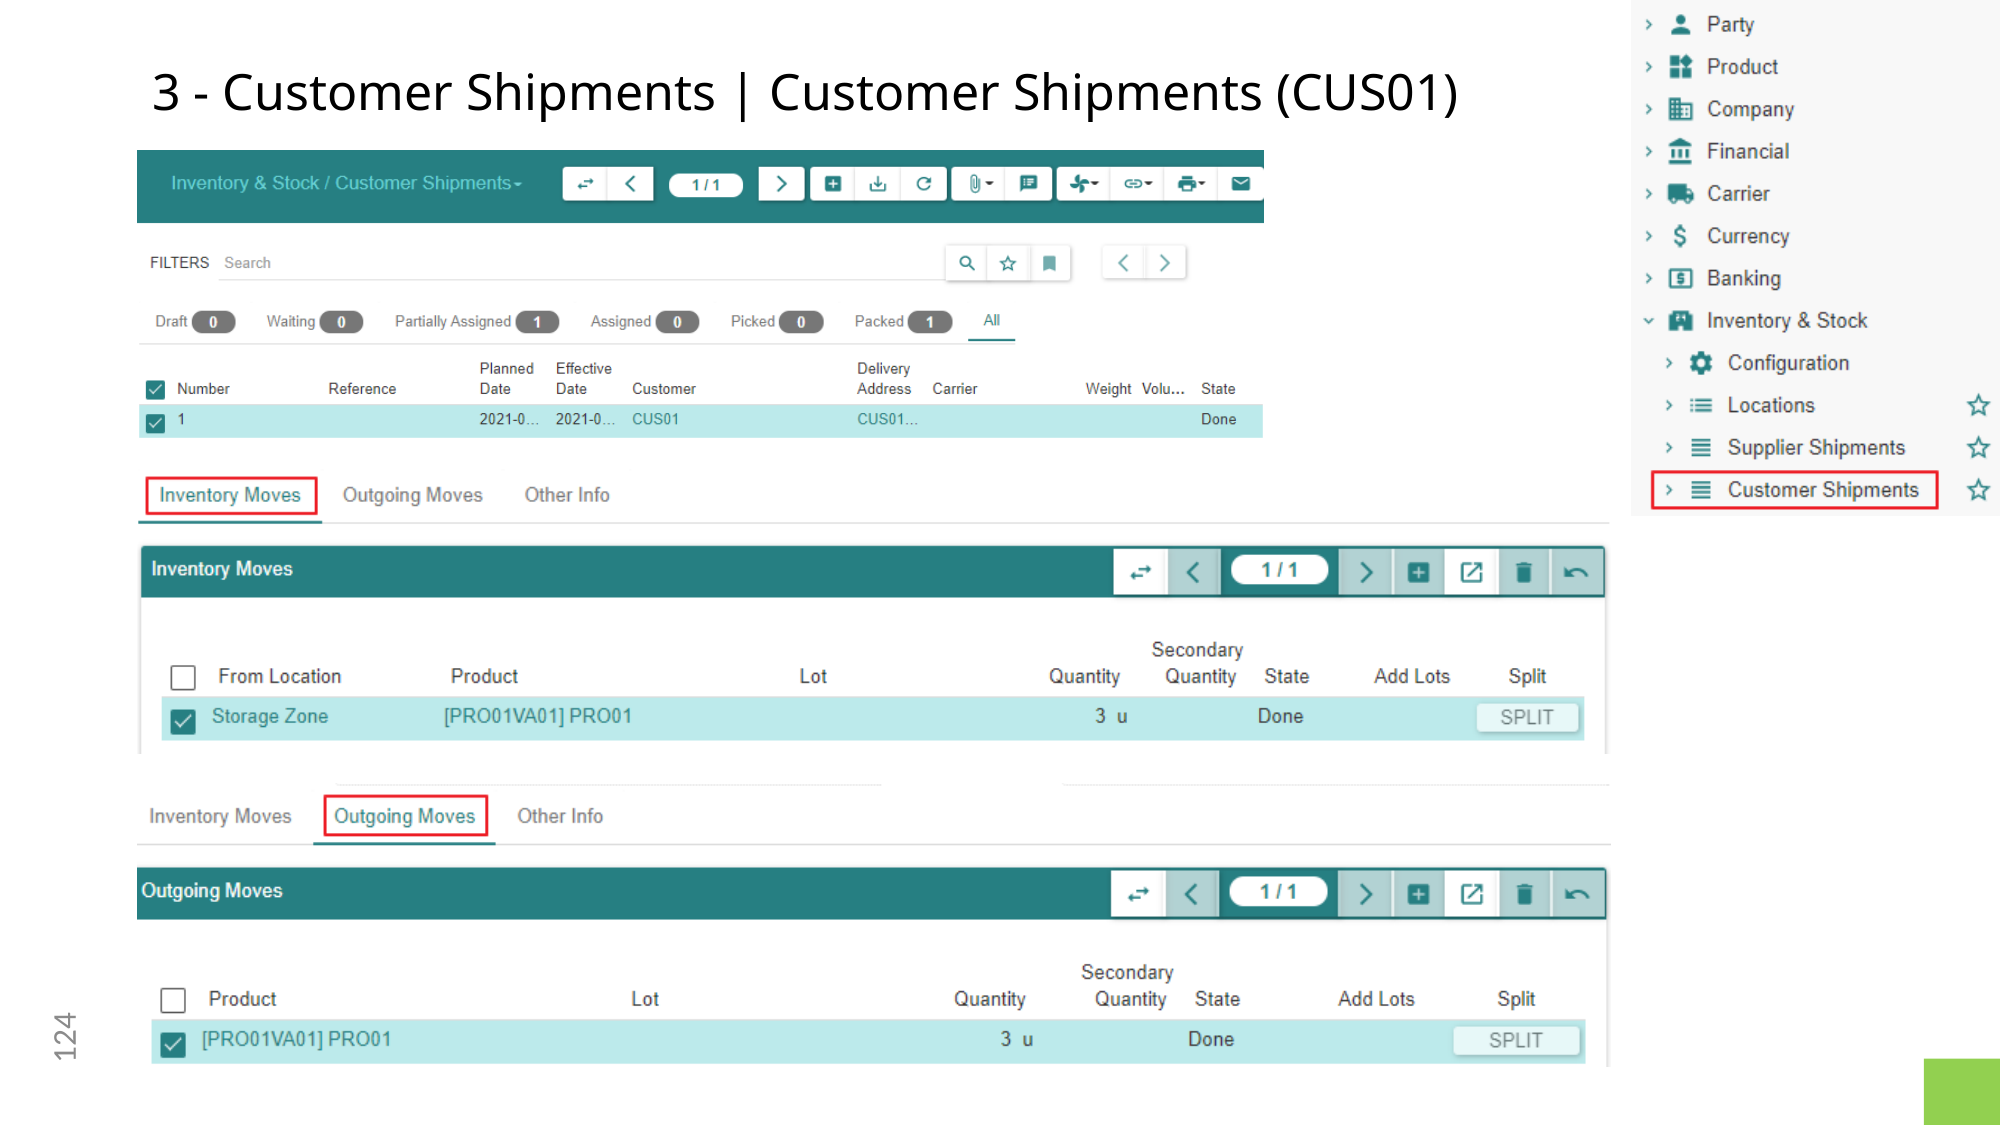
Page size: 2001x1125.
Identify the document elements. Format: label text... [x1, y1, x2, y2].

title 3 - Customer Shipments | Customer Shipments (CUS01) [137, 59, 1631, 136]
picture [137, 150, 1264, 439]
picture [137, 468, 1611, 754]
slide_number 124 [32, 969, 93, 1108]
picture [137, 783, 1611, 1067]
picture [1631, 0, 2000, 516]
text_box [1923, 1058, 2000, 1125]
